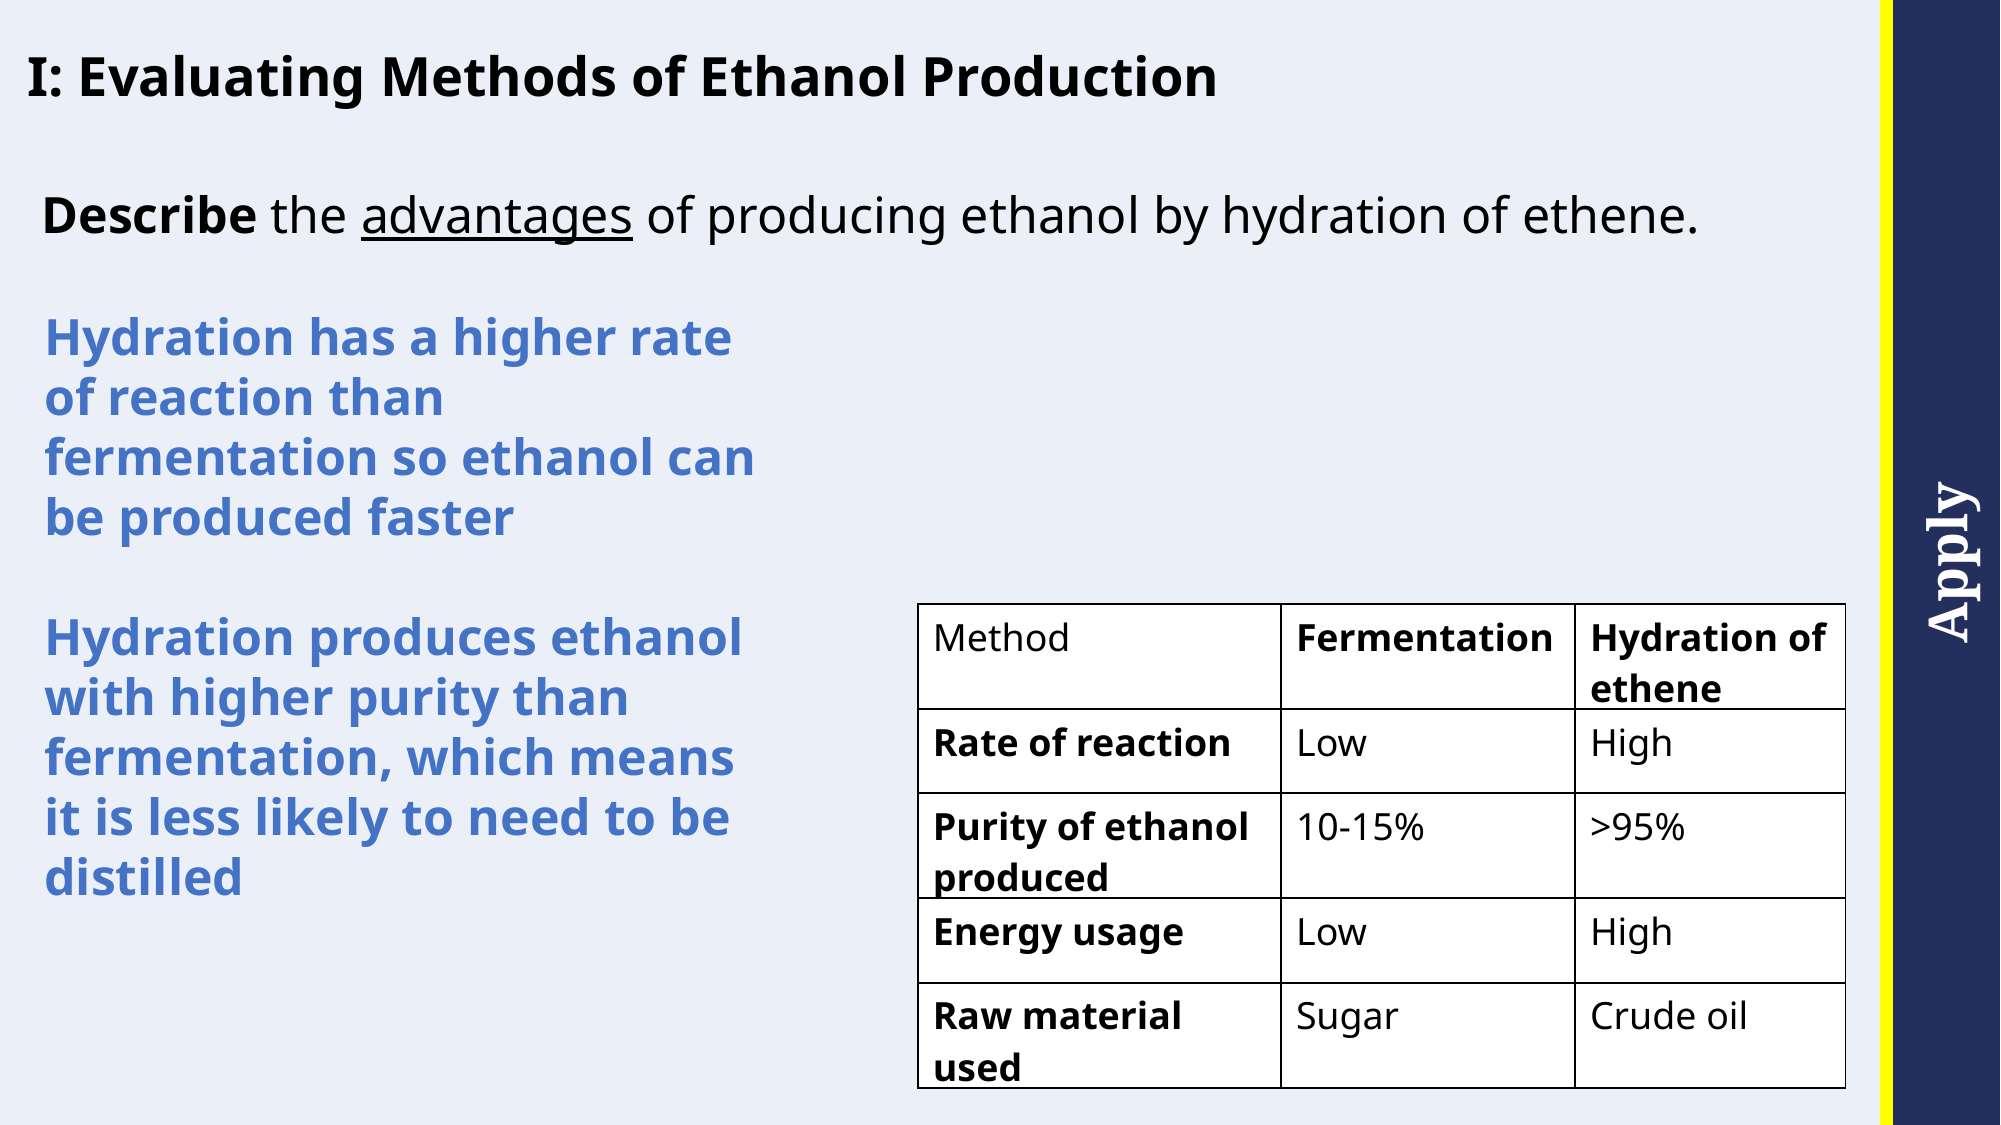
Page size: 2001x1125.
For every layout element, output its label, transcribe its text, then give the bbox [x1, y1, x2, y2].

text_box Describe the advantages of producing ethanol by hydration of ethene. [26, 175, 1941, 251]
table_cell >95% [1576, 794, 1845, 897]
table_cell Low [1282, 899, 1574, 982]
table_cell Crude oil [1576, 984, 1845, 1087]
table_cell 10-15% [1282, 794, 1574, 897]
table_cell High [1576, 899, 1845, 982]
table_cell High [1576, 710, 1845, 792]
table_cell Rate of reaction [919, 710, 1280, 792]
table_header Hydration of ethene [1576, 605, 1845, 708]
table_cell Sugar [1282, 984, 1574, 1087]
table_header Method [919, 605, 1280, 708]
table_cell Purity of ethanol produced [919, 794, 1280, 897]
table_cell Energy usage [919, 899, 1280, 982]
table_header Fermentation [1282, 605, 1574, 708]
text_box Hydration has a higher rate of reaction than fermentation so ethanol can be produced faster Hydration produces ethanol with higher purity than fermentation, which means it is less likely to need to be distilled [29, 297, 777, 913]
table_cell Raw material used [919, 984, 1280, 1087]
title I: Evaluating Methods of Ethanol Production [11, 19, 1755, 138]
table_cell Low [1282, 710, 1574, 792]
